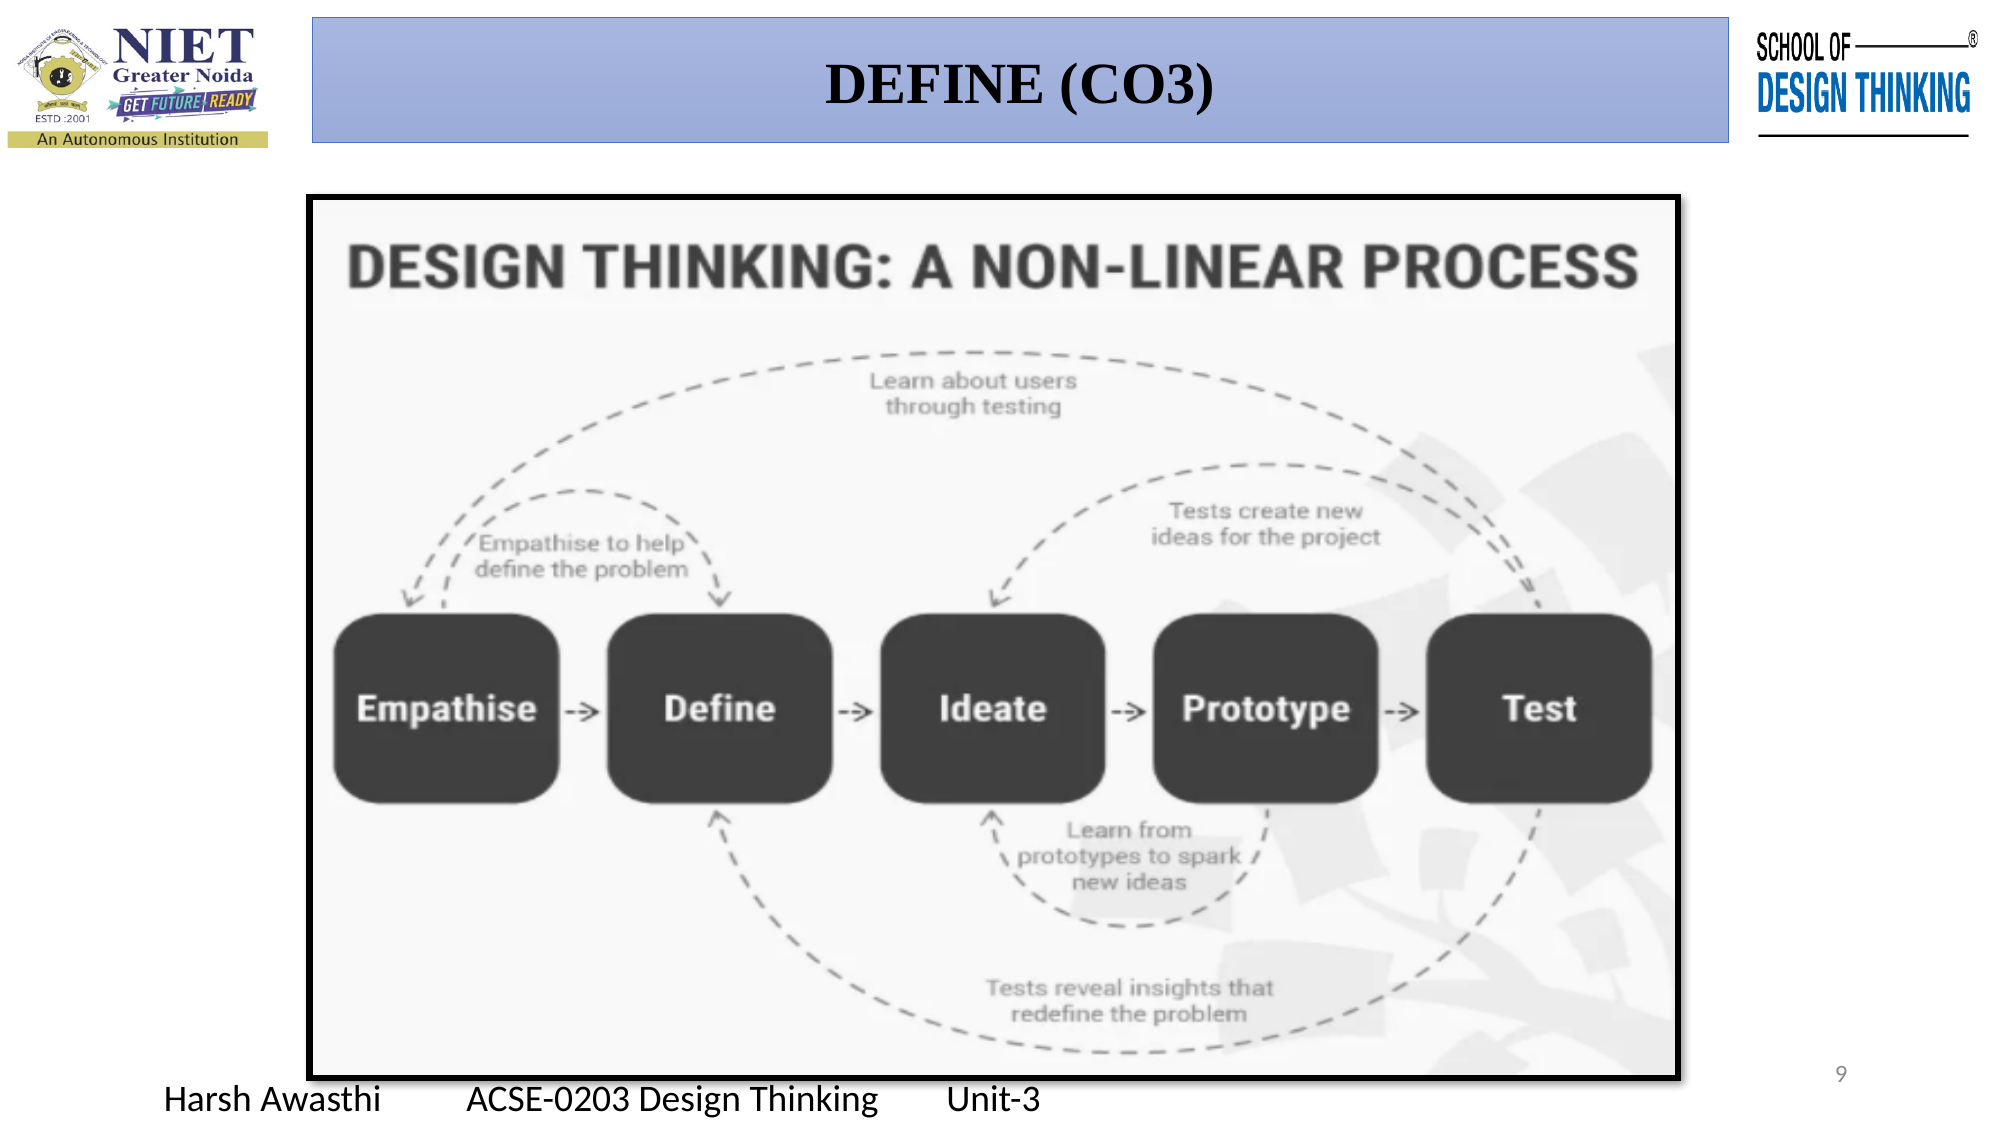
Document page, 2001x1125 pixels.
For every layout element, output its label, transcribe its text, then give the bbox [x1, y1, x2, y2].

picture [7, 22, 268, 148]
picture [312, 199, 1675, 1076]
footer Harsh Awasthi ACSE-0203 Design Thinking Unit-3 [149, 1066, 1755, 1125]
slide_number 9 [1412, 1042, 1863, 1103]
picture [1757, 30, 1978, 137]
text_box DEFINE (CO3) [312, 17, 1729, 143]
